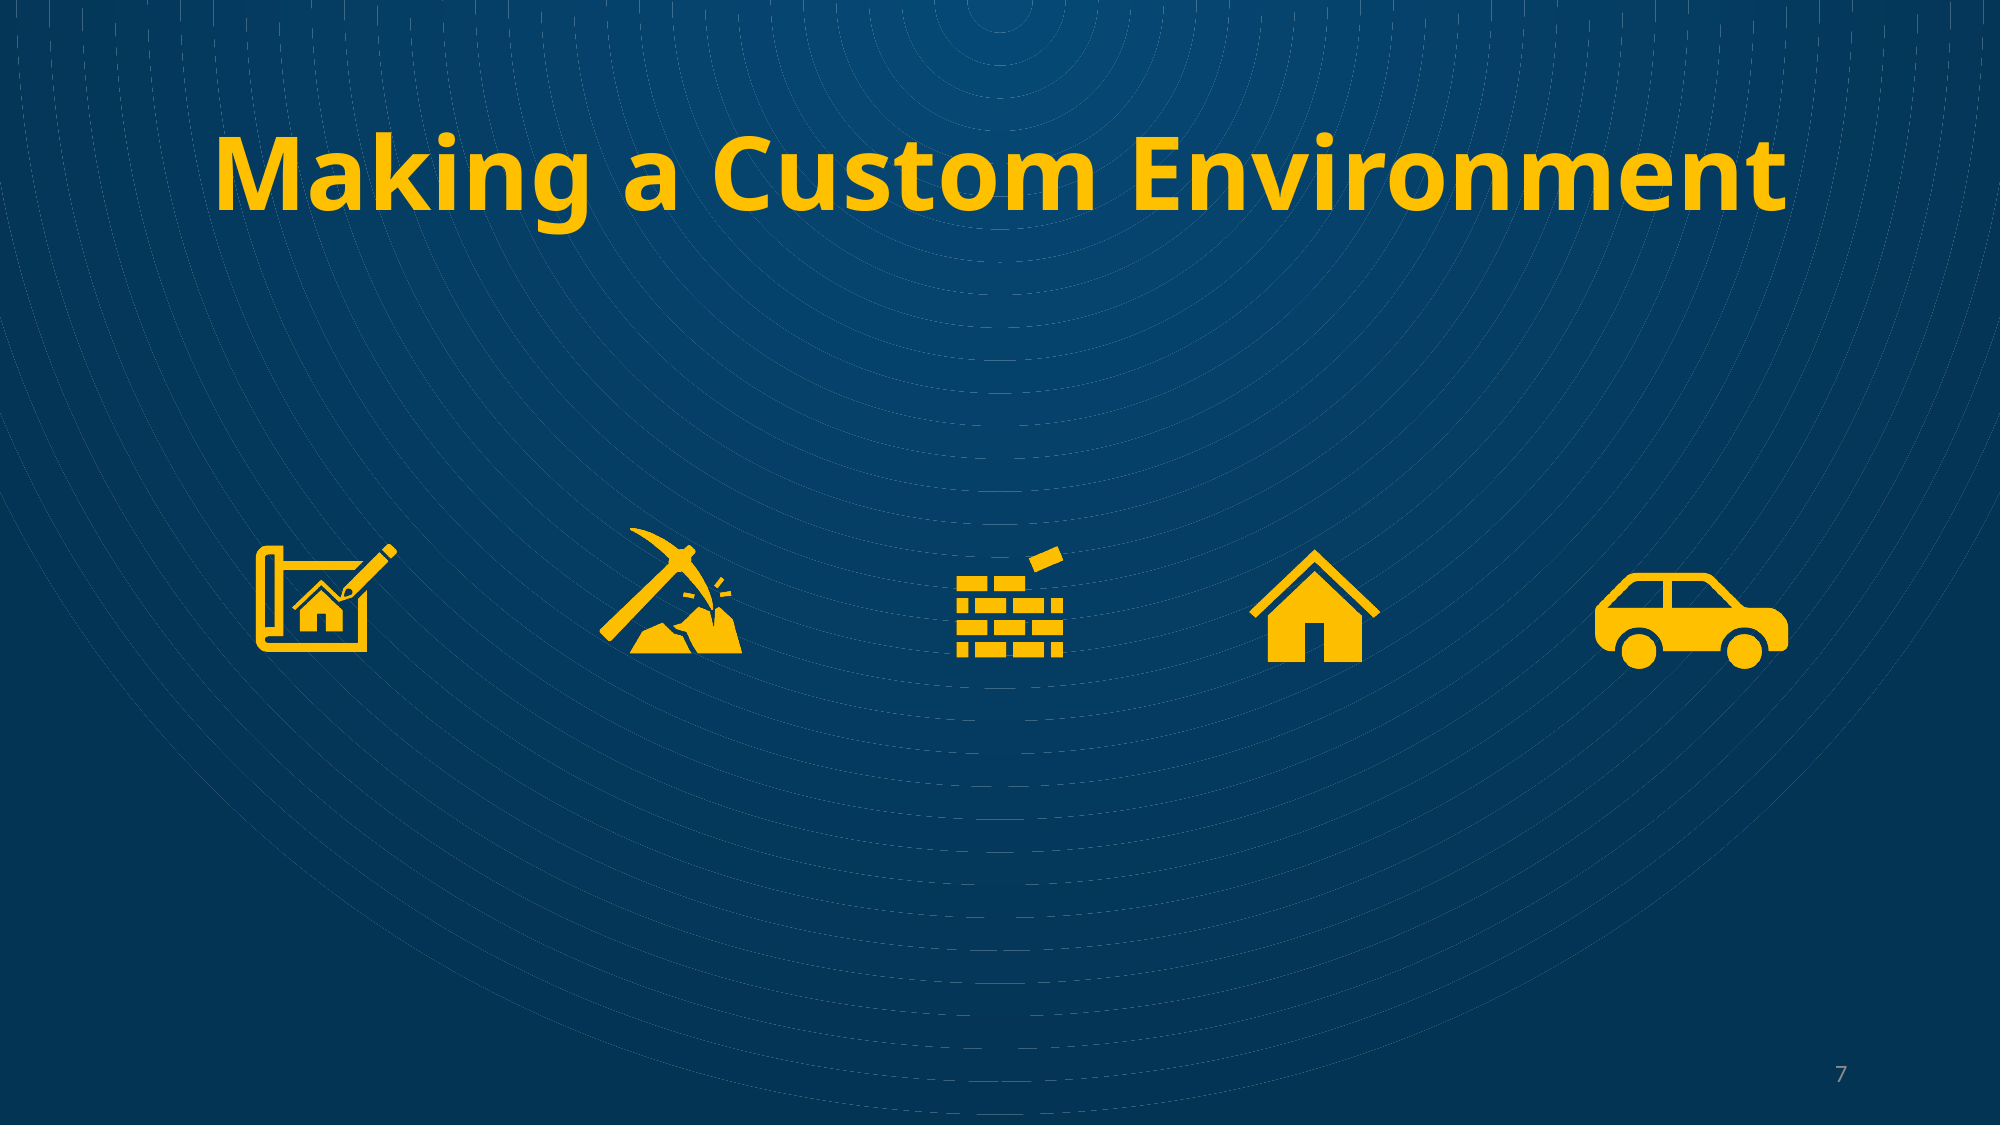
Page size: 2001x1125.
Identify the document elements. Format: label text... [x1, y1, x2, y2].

picture [596, 515, 747, 666]
title Making a Custom Environment [137, 69, 1863, 287]
picture [1239, 530, 1390, 681]
picture [249, 523, 400, 674]
slide_number 7 [1412, 1042, 1863, 1103]
picture [934, 530, 1085, 681]
picture [1586, 515, 1797, 726]
